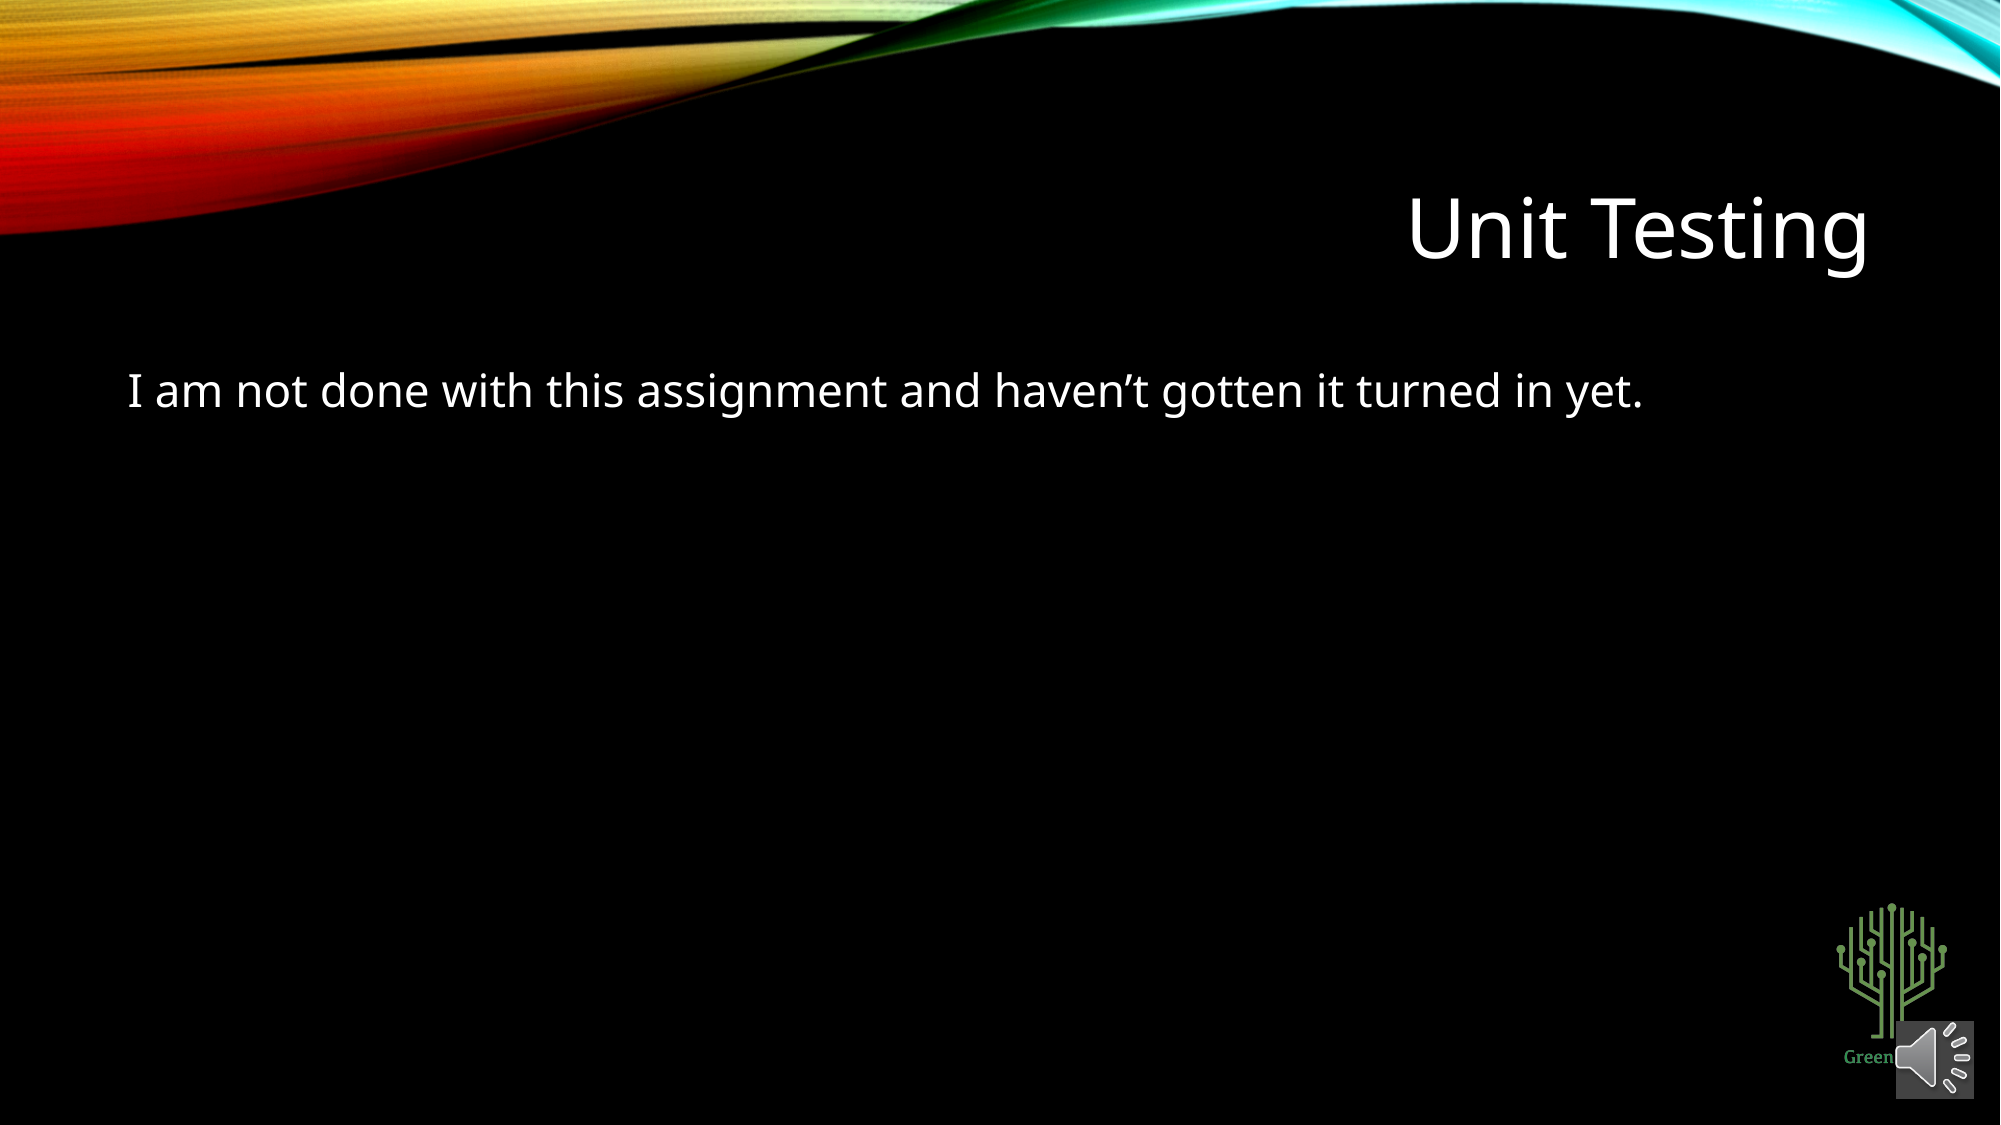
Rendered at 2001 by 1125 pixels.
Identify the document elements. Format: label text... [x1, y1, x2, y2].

list I am not done with this assignment and haven’t gotten it turned in yet. [112, 360, 1888, 1021]
picture [1817, 892, 1976, 1101]
title Unit Testing [474, 125, 1888, 338]
picture [0, 0, 2000, 237]
